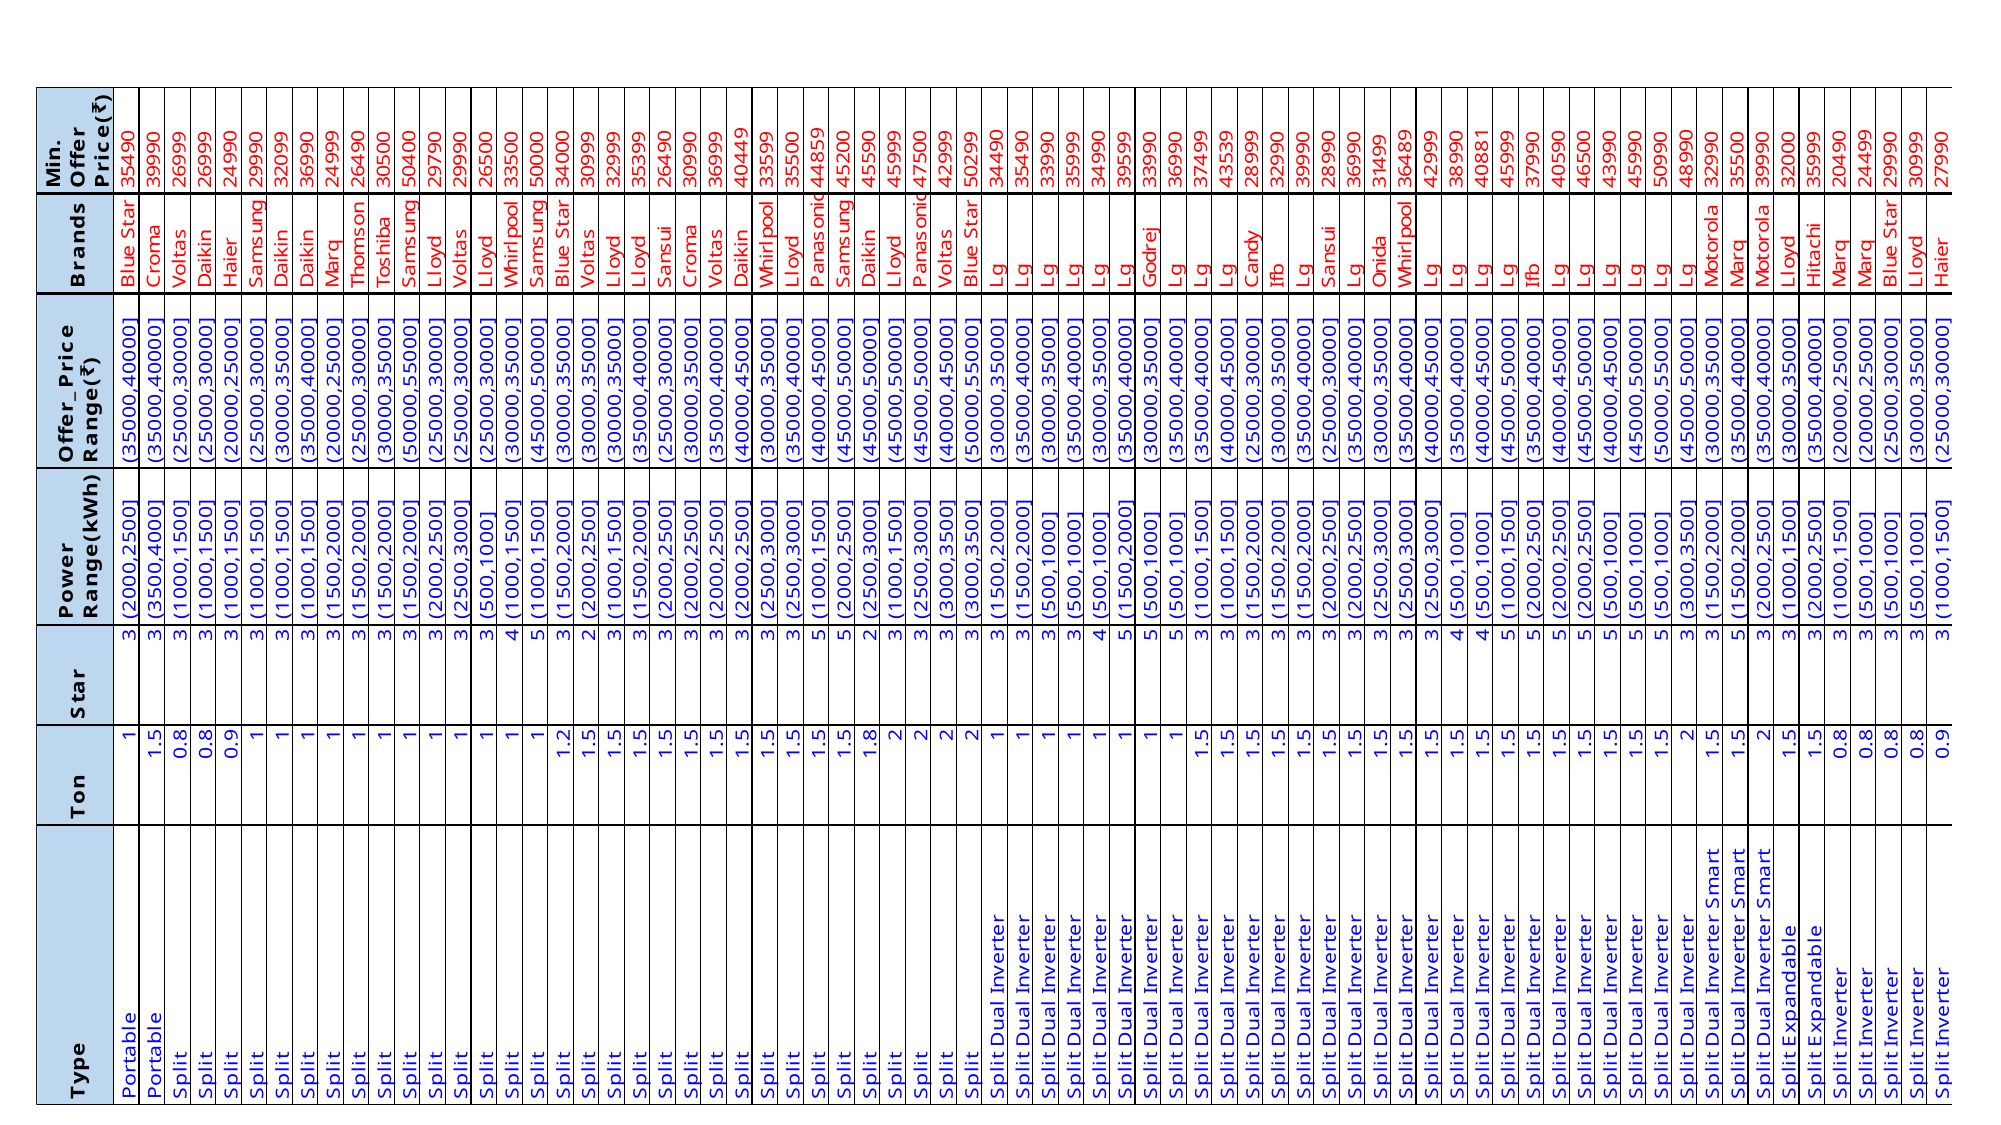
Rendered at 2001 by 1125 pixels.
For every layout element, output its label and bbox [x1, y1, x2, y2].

picture [485, 0, 1975, 1125]
